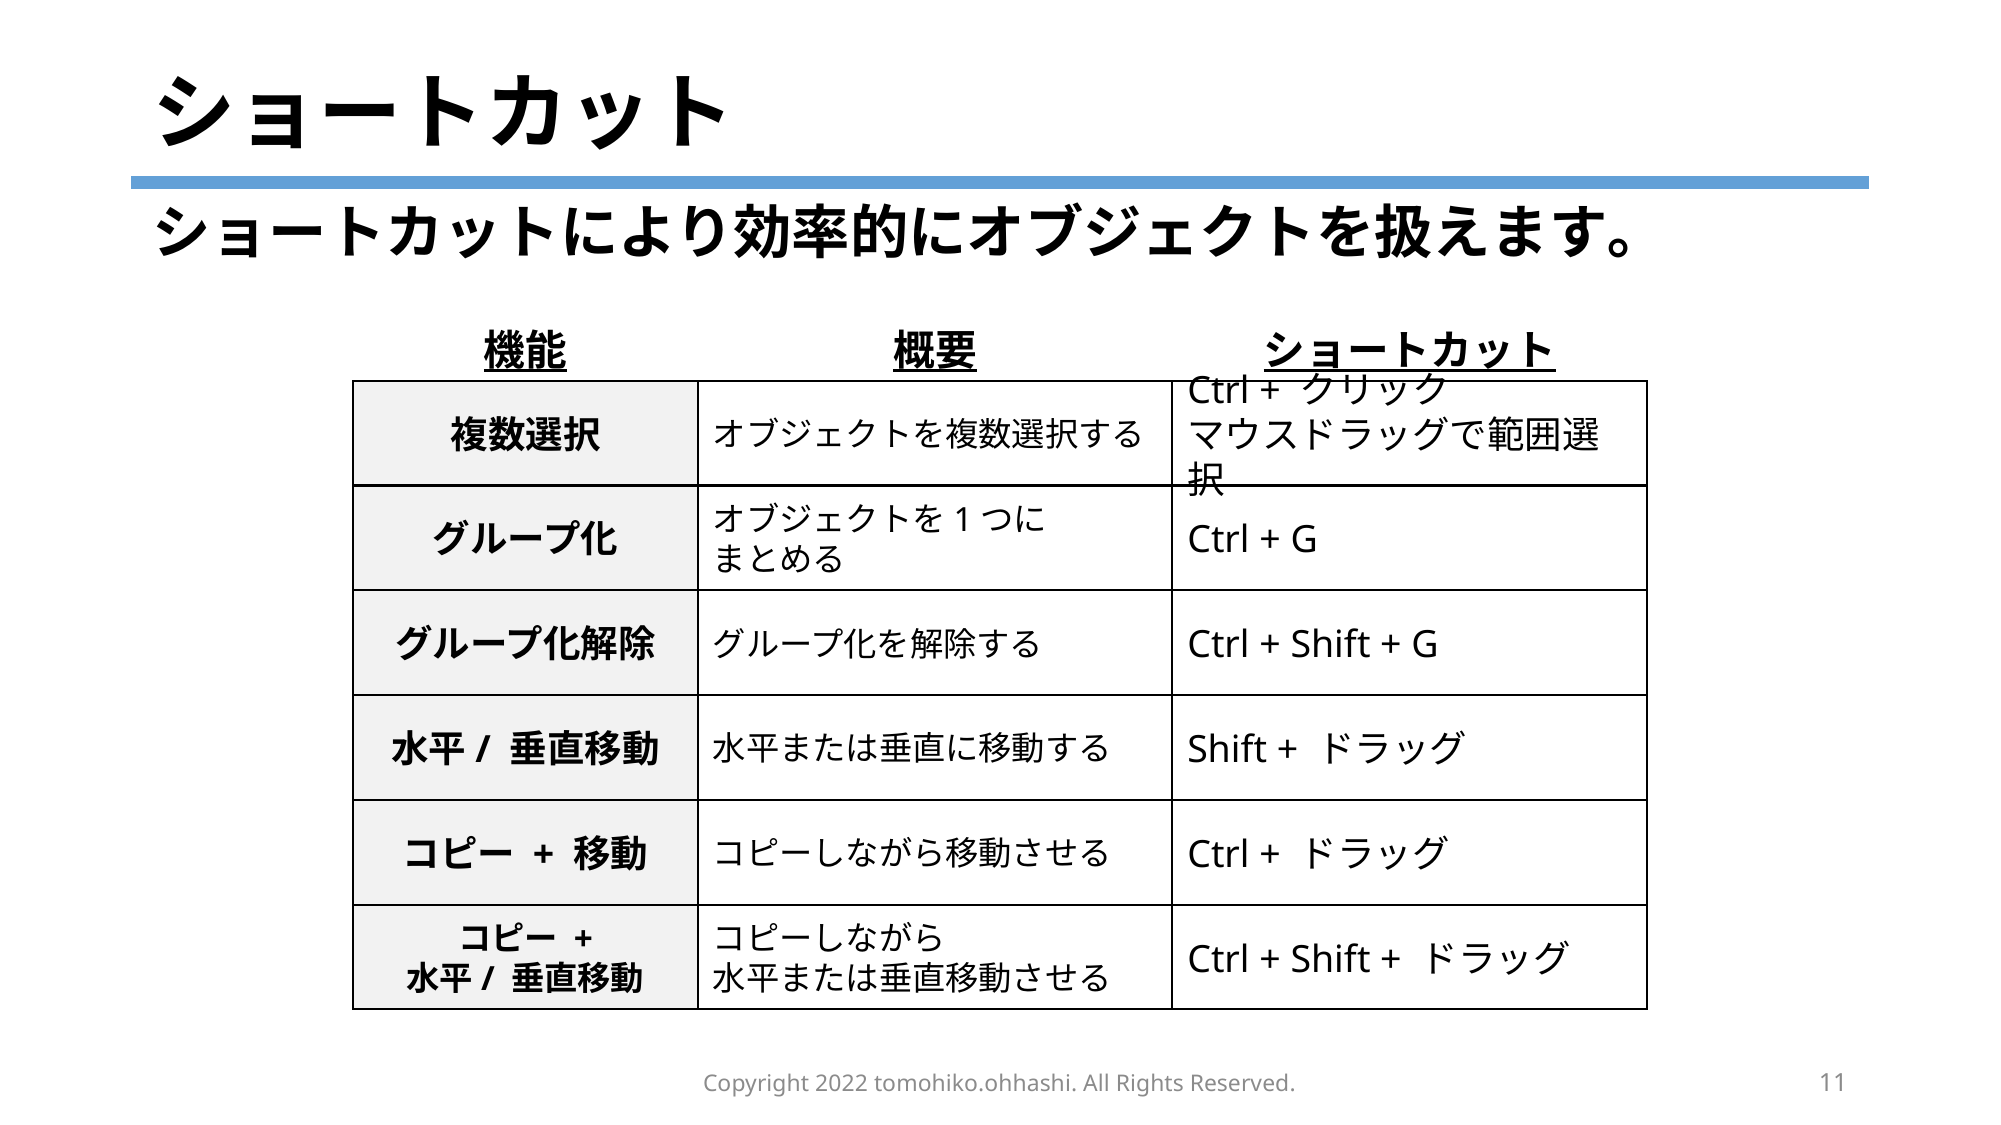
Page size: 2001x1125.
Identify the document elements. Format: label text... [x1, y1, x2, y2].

text_box Ctrl + ドラッグ [1172, 799, 1647, 905]
text_box 水平または垂直に移動する [697, 696, 1172, 799]
footer Copyright 2022 tomohiko.ohhashi. All Rights Reserved. [640, 1065, 1360, 1103]
text_box オブジェクトを複数選択する [697, 380, 1172, 486]
text_box オブジェクトを1つに まとめる [697, 486, 1172, 591]
text_box Ctrl + クリック マウスドラッグで範囲選択 [1172, 380, 1647, 486]
slide_number 11 [1701, 1065, 1863, 1103]
text_box 複数選択 [353, 380, 697, 486]
text_box 水平/ 垂直移動 [353, 696, 697, 799]
text_box グループ化 [353, 486, 697, 591]
text_box コピー + 移動 [353, 799, 697, 905]
text_box ショートカット [1172, 317, 1647, 380]
text_box Ctrl + G [1172, 486, 1647, 591]
text_box コピーしながら 水平または垂直移動させる [697, 905, 1172, 1010]
text_box コピー + 水平/ 垂直移動 [353, 905, 697, 1010]
title ショートカット [137, 59, 1863, 172]
text_box Ctrl + Shift + G [1172, 591, 1647, 696]
subtitle ショートカットにより効率的にオブジェクトを扱えます｡ [137, 196, 1863, 357]
text_box 機能 [353, 317, 698, 380]
text_box グループ化解除 [353, 591, 697, 696]
text_box コピーしながら移動させる [697, 799, 1172, 905]
text_box Shift + ドラッグ [1172, 696, 1647, 799]
text_box グループ化を解除する [697, 591, 1172, 696]
text_box 概要 [698, 317, 1172, 380]
text_box Ctrl + Shift + ドラッグ [1172, 905, 1647, 1010]
